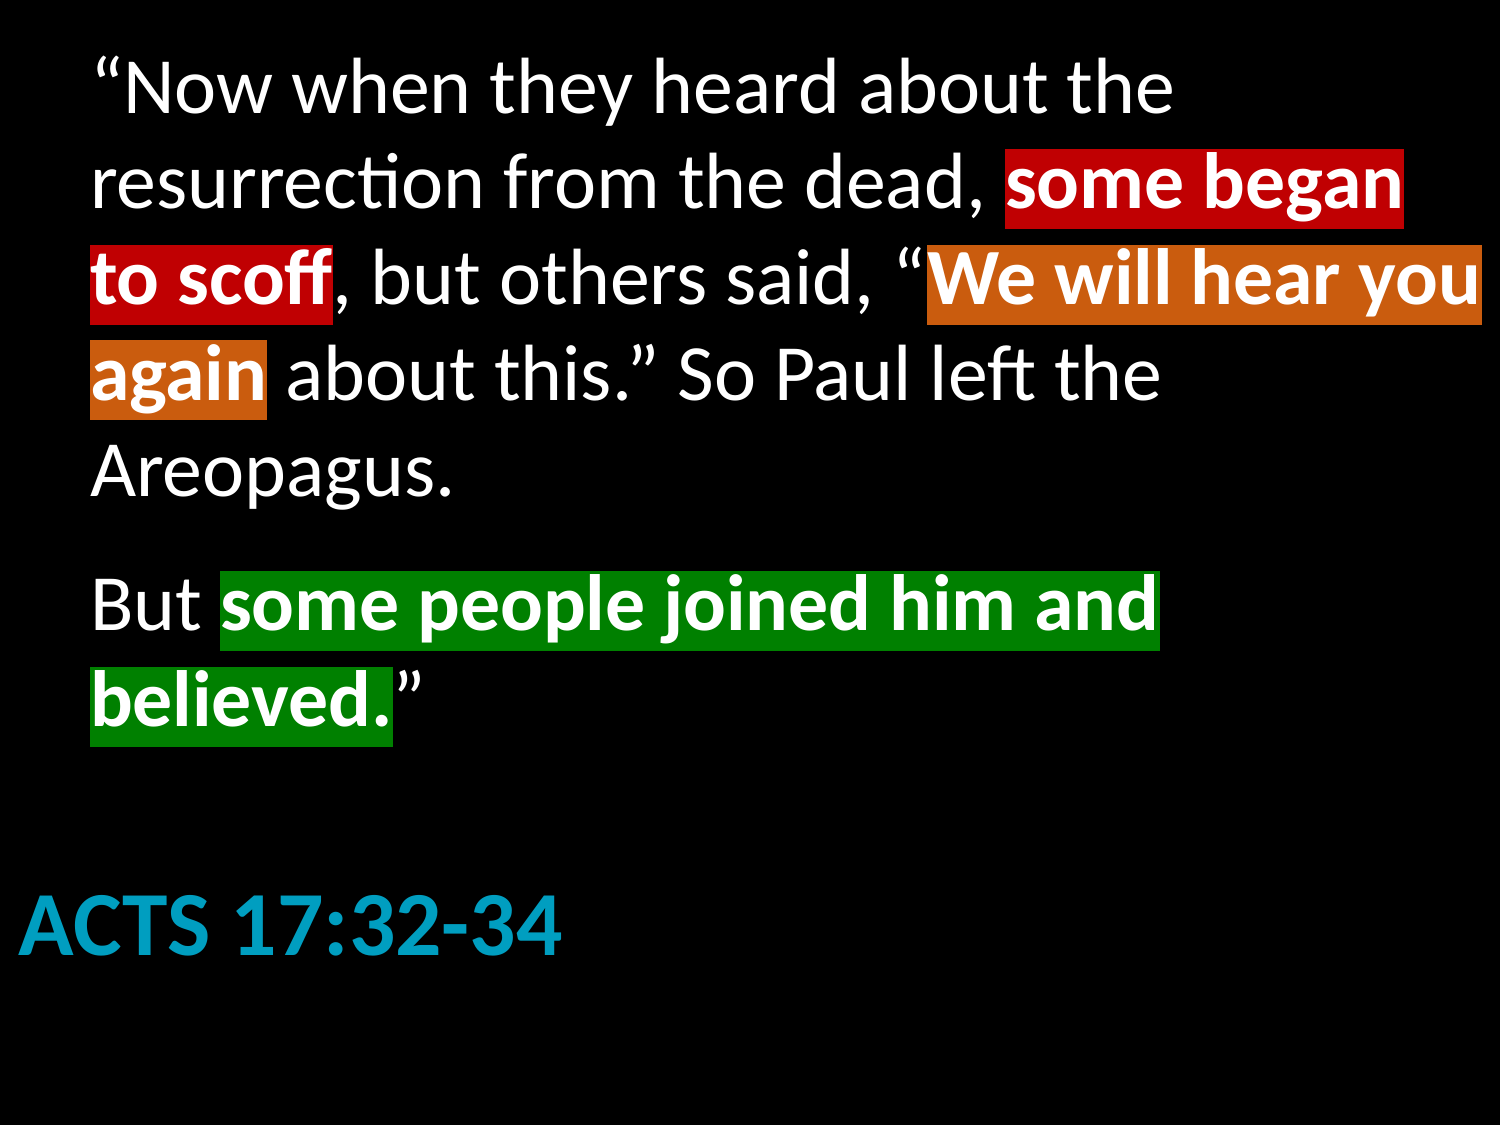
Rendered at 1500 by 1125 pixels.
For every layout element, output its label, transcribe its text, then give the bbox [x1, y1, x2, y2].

title “Now when they heard about the resurrection from the dead, some began to scoff, but others said, “We will hear you again about this.” So Paul left the Areopagus. But some people joined him and believed.” [75, 24, 1500, 750]
list Acts 17:32-34 [18, 737, 1482, 1100]
